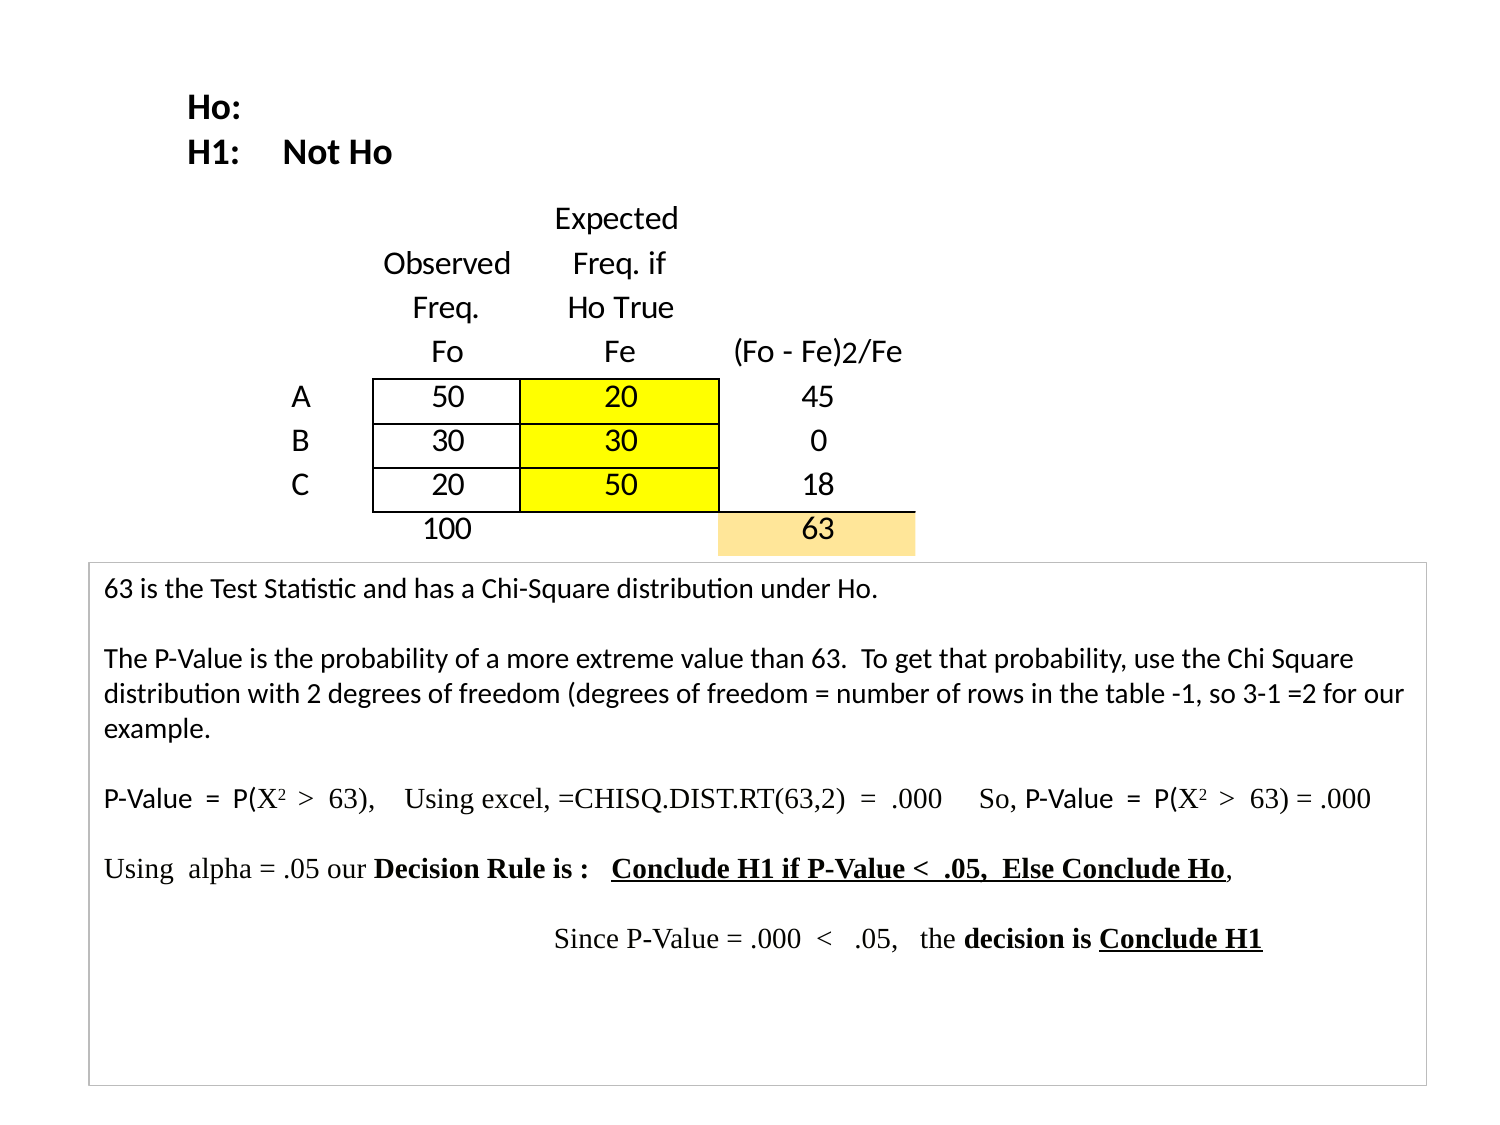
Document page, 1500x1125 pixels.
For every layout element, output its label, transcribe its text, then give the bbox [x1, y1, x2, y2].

text_box 63 is the Test Statistic and has a Chi-Square distribution under Ho. The P-Value is the probability of a more extreme value than 63. To get that probability, use the Chi Square distribution with 2 degrees of freedom (degrees of freedom = number of rows in the table -1, so 3-1 =2 for our example. P-Value = P(X2 > 63), Using excel, =CHISQ.DIST.RT(63,2) = .000 So, P-Value = P(X2 > 63) = .000 Using alpha = .05 our Decision Rule is : Conclude H1 if P-Value < .05, Else Conclude Ho, Since P-Value = .000 < .05, the decision is Conclude H1 [89, 562, 1427, 1086]
picture [224, 200, 918, 558]
